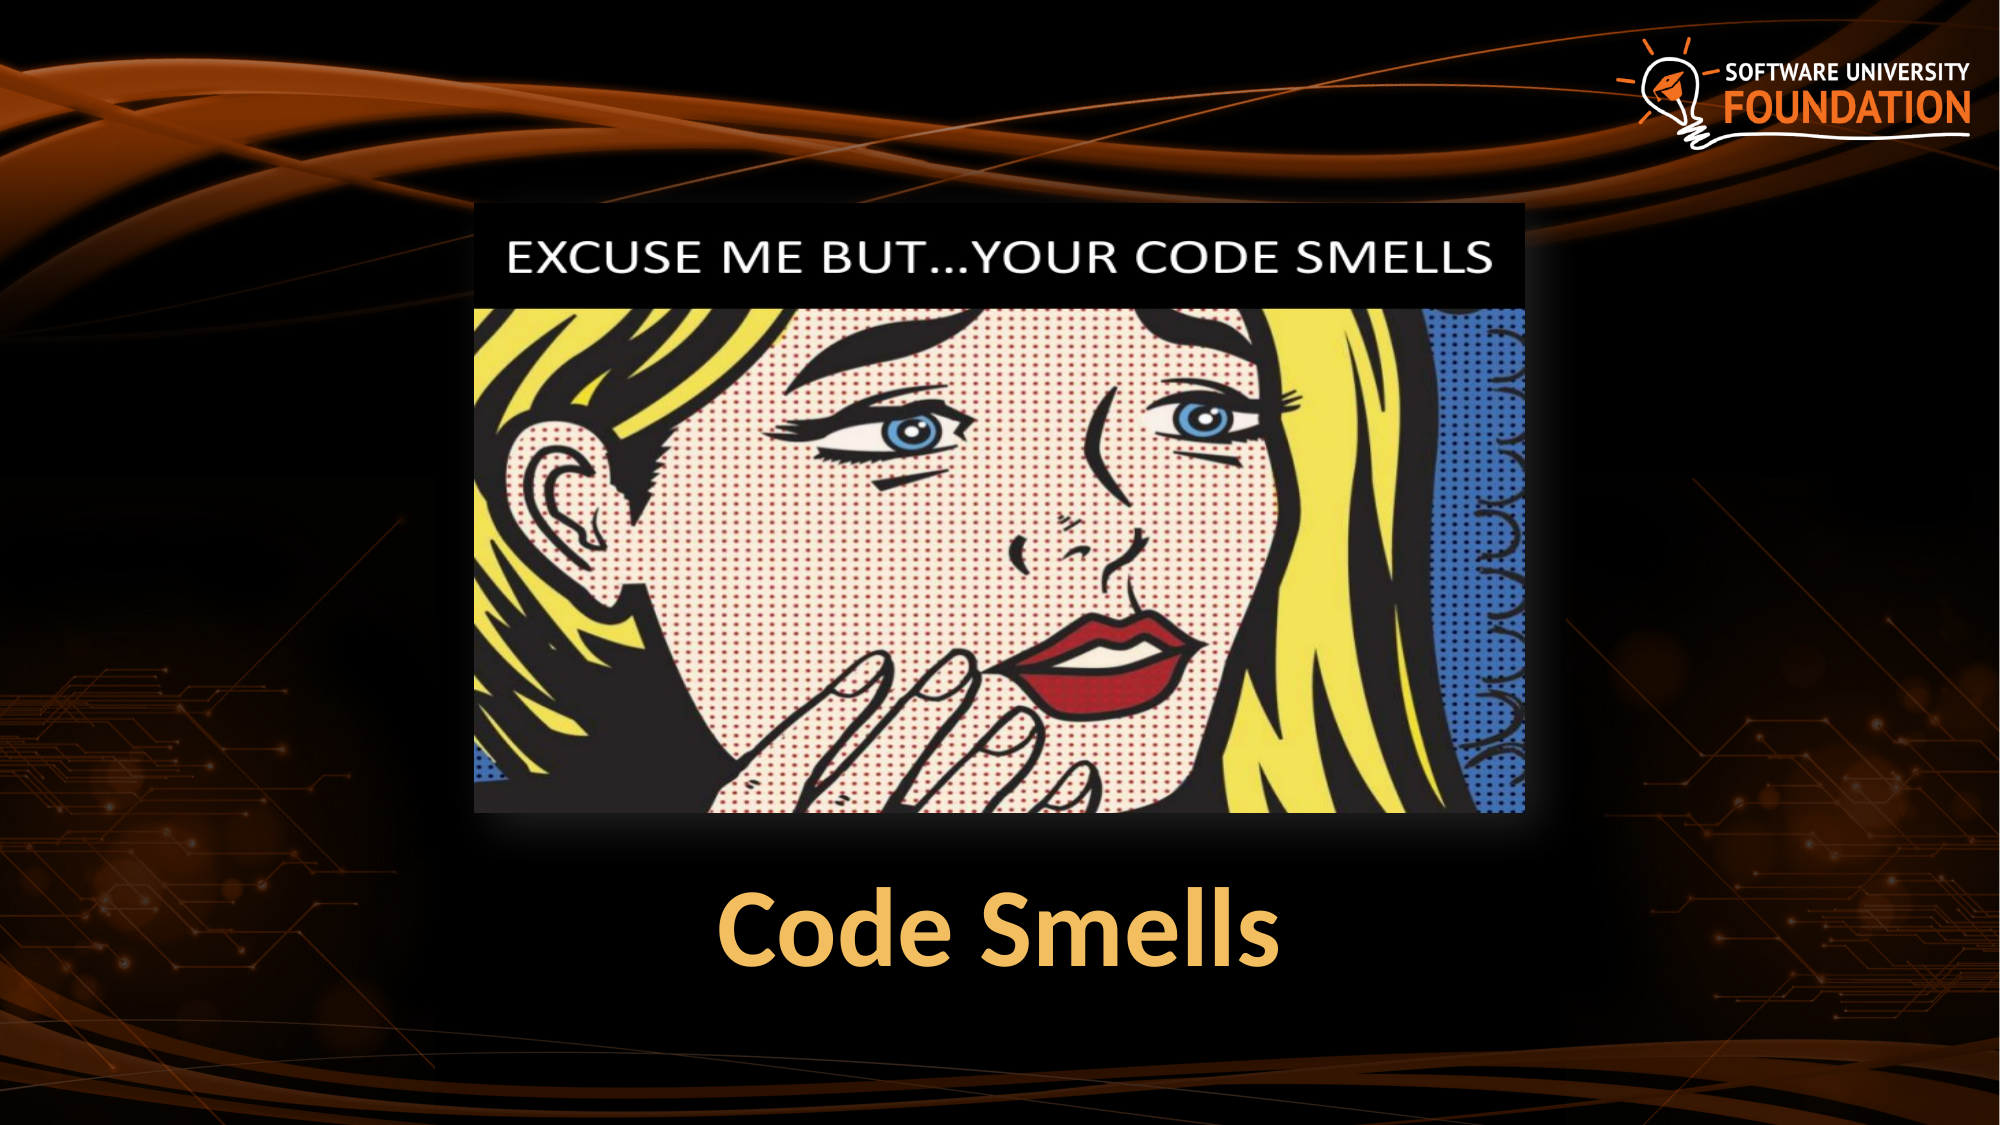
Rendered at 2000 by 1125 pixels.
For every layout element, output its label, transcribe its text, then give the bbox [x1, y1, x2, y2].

picture [0, 0, 2000, 1125]
title Code Smells [133, 862, 1867, 998]
